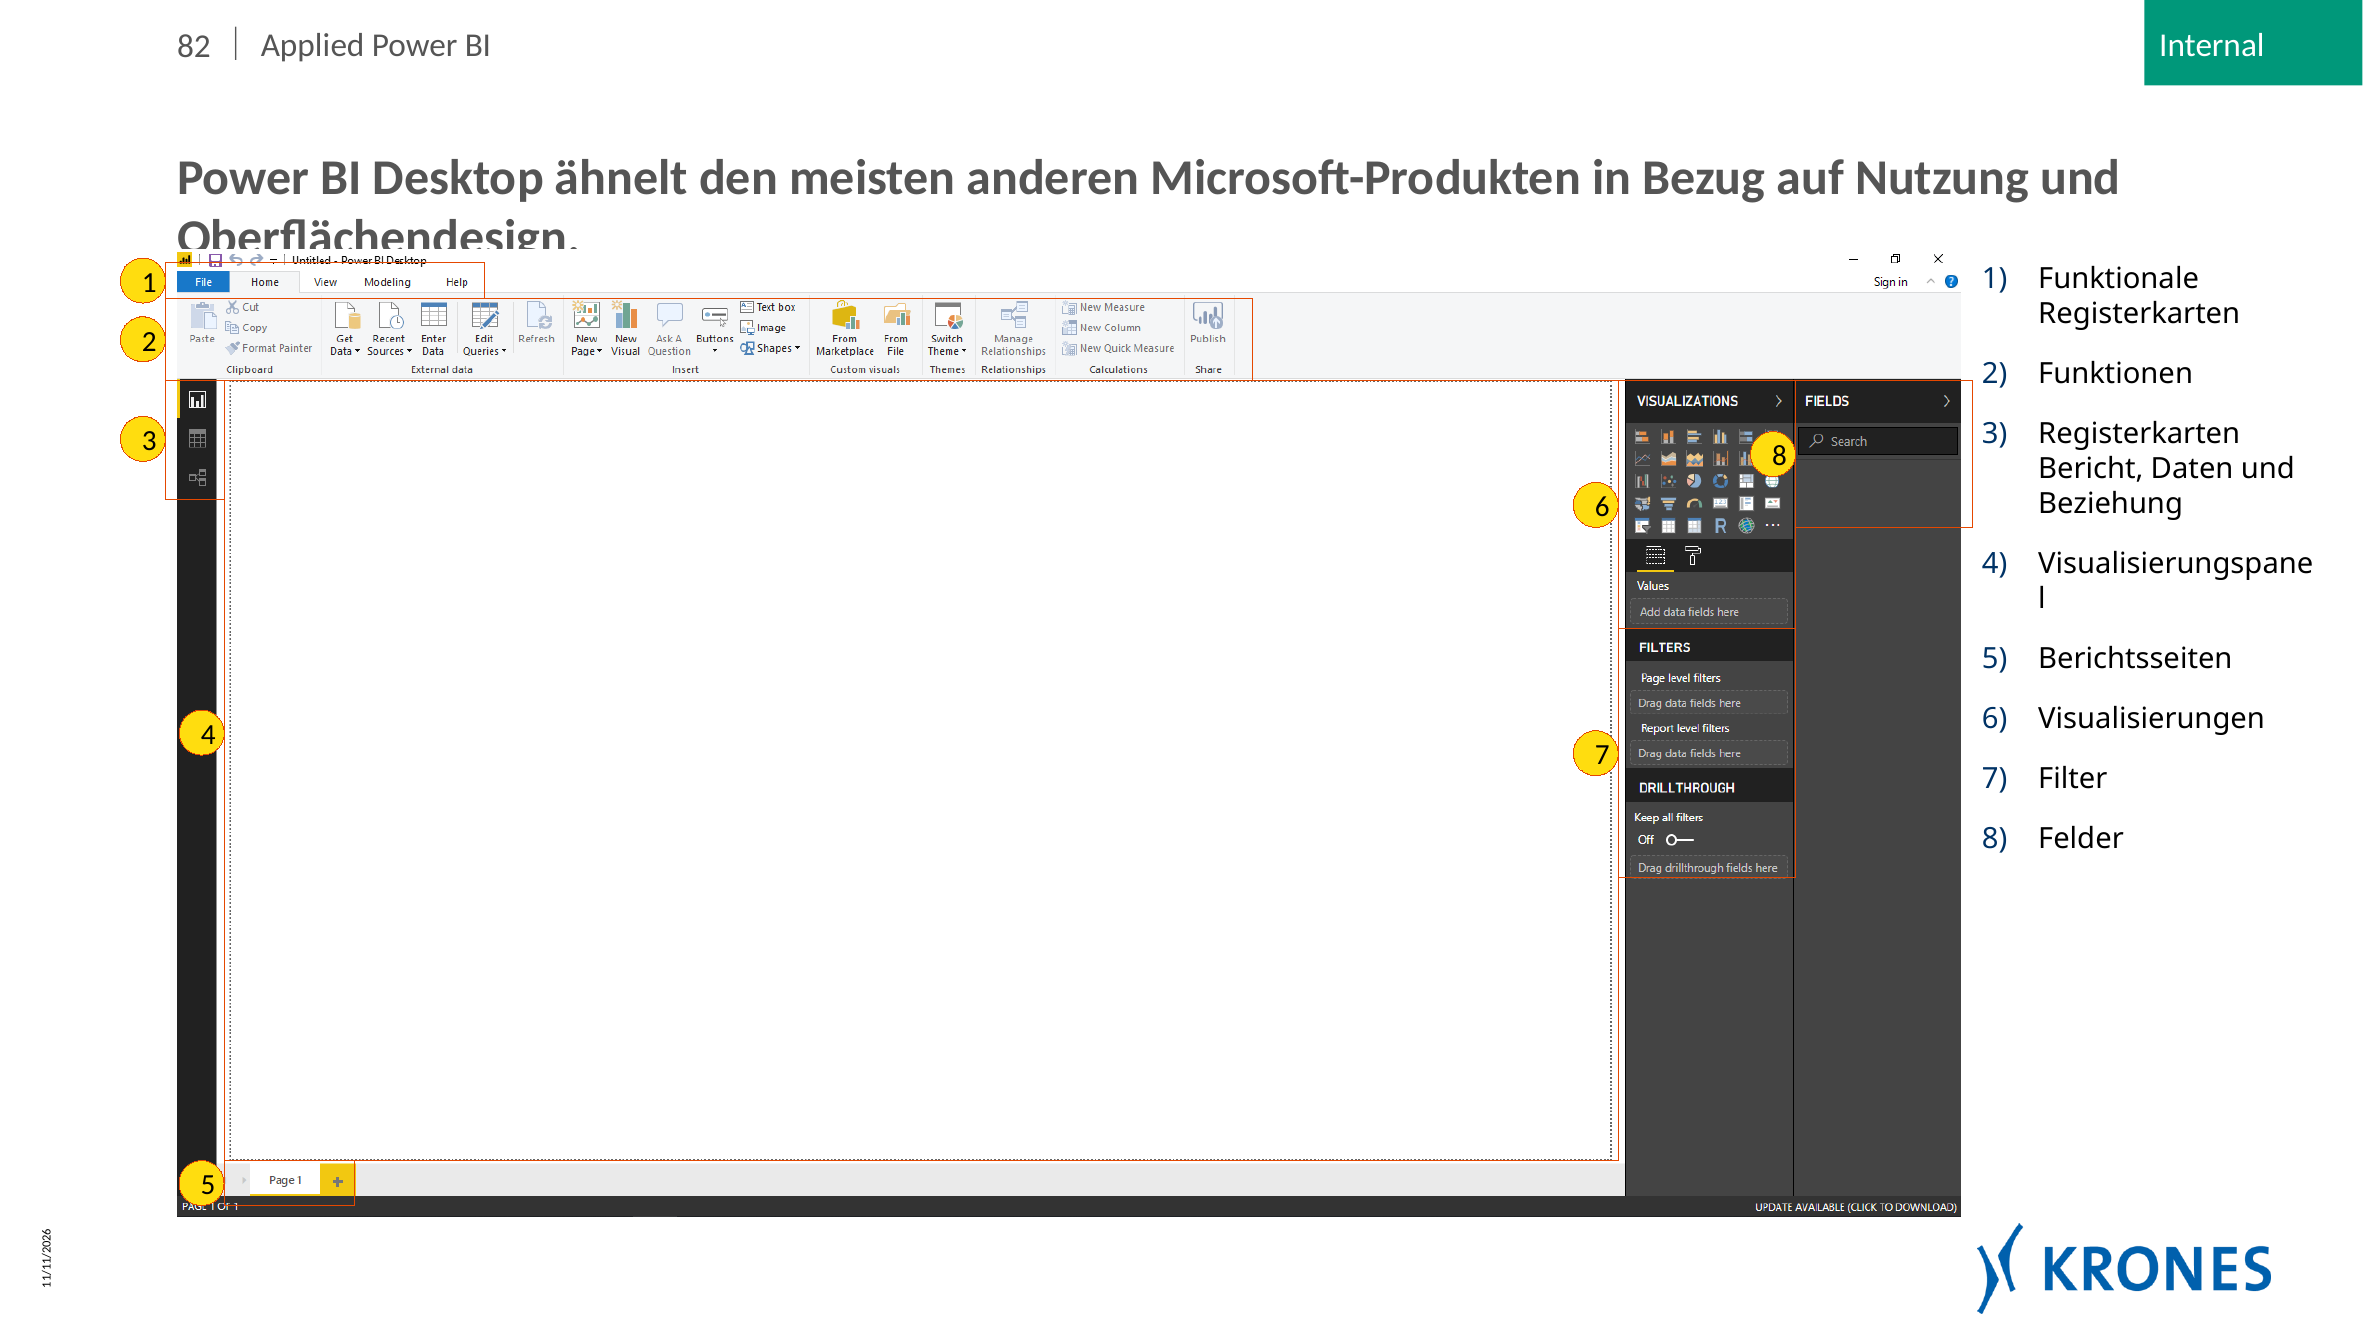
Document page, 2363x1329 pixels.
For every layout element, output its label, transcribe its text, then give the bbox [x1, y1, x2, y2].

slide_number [27, 846, 58, 1310]
text_box 1 [120, 258, 166, 304]
text_box [165, 298, 171, 380]
title Power BI Desktop ähnelt den meisten anderen Microsoft-Produkten in Bezug auf Nutzung und Oberflächendesign. [177, 144, 2268, 249]
text_box Funktionale Registerkarten Funktionen Registerkarten Bericht, Daten und Beziehung Visualisierungspanel Berichtsseiten Visualisierungen Filter Felder [1962, 249, 2336, 316]
text_box [1965, 380, 1973, 528]
text_box 2 [120, 316, 166, 362]
picture [176, 248, 1962, 1217]
text_box [165, 380, 171, 500]
picture [1977, 1223, 2271, 1314]
text_box 3 [120, 416, 166, 462]
text_box [165, 262, 171, 298]
